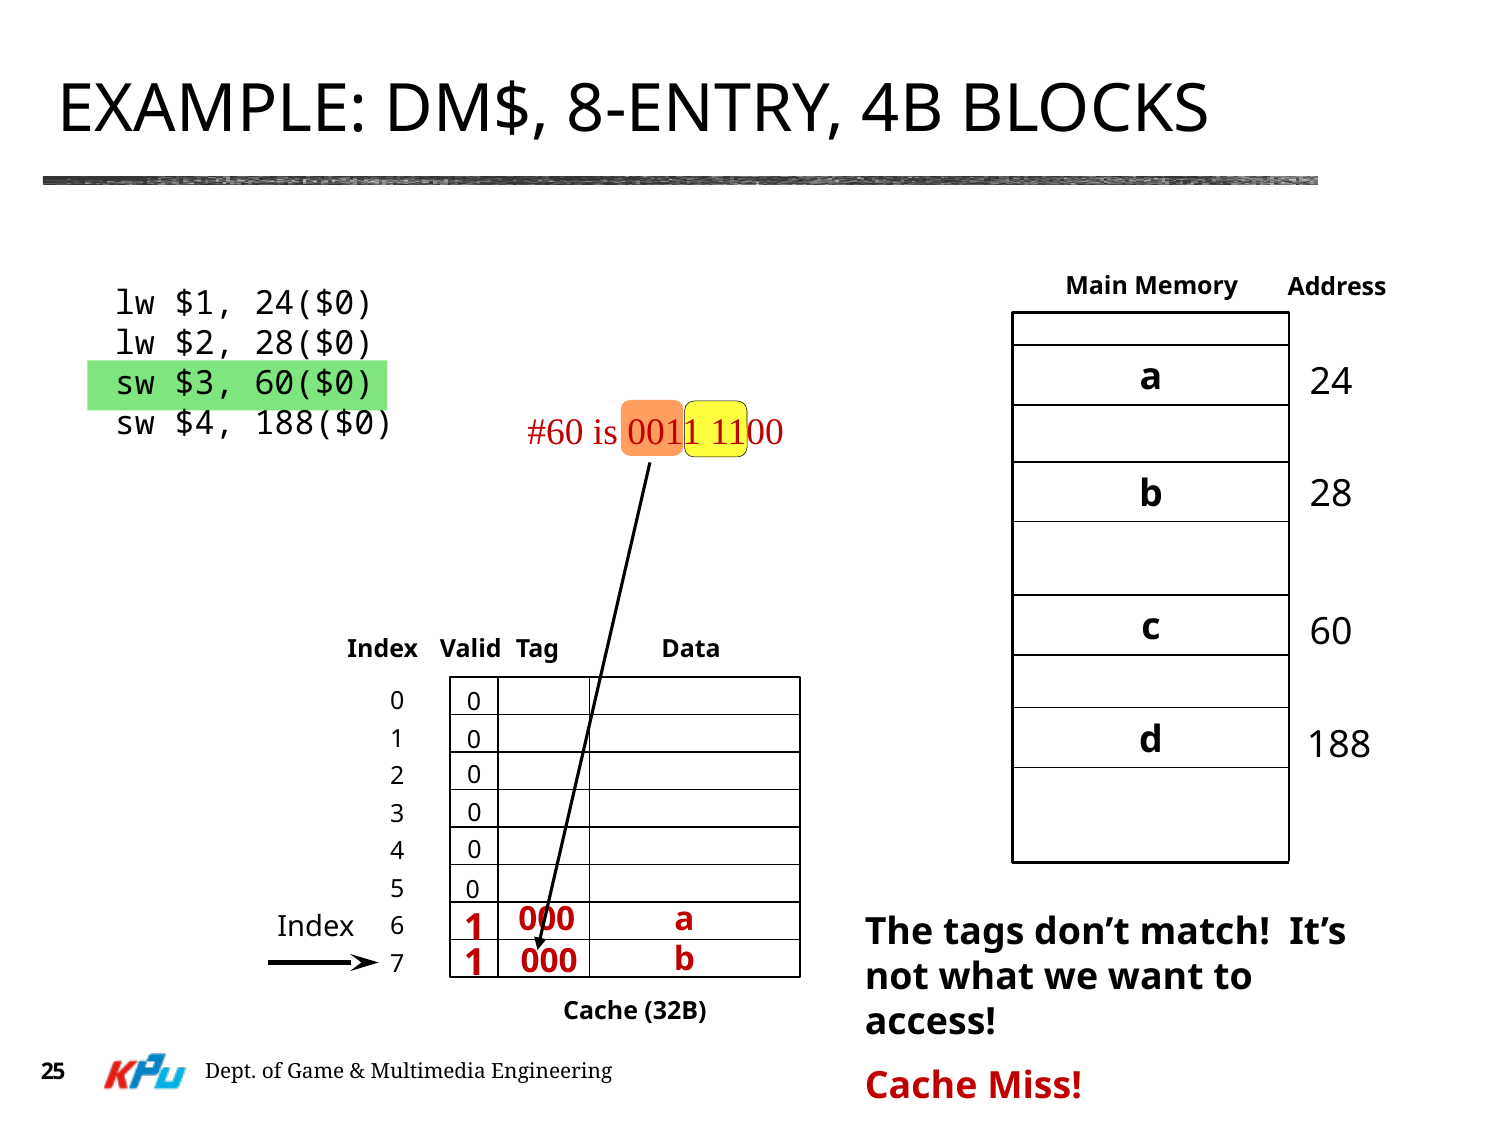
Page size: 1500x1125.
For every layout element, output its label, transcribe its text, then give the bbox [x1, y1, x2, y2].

text_box b [1012, 461, 1290, 522]
text_box lw $1, 24($0) lw $2, 28($0) sw $3, 60($0) sw $4, 188($0) [24, 274, 425, 449]
text_box 188 [1292, 712, 1387, 773]
text_box [1012, 522, 1289, 595]
text_box Address [1287, 270, 1400, 301]
text_box #60 is 0011 1100 [512, 399, 838, 460]
text_box 28 [1294, 461, 1368, 522]
title Example: DM$, 8-Entry, 4B blocks [42, 39, 1458, 182]
text_box 60 [1294, 599, 1368, 660]
text_box a [1012, 345, 1290, 405]
footer Dept. of Game & Multimedia Engineering [190, 1042, 849, 1103]
text_box The tags don’t match! It’s not what we want to access! Cache Miss! [849, 899, 1400, 1114]
text_box c [1012, 595, 1290, 655]
picture [92, 1030, 191, 1120]
text_box [1012, 655, 1289, 707]
text_box [1012, 768, 1289, 863]
text_box Index [262, 899, 350, 950]
text_box [1012, 312, 1289, 345]
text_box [352, 634, 798, 1023]
text_box d [1012, 707, 1290, 768]
slide_number 25 [13, 1042, 93, 1103]
text_box [1012, 405, 1289, 461]
text_box Main Memory [1065, 269, 1245, 300]
text_box 24 [1294, 349, 1368, 410]
